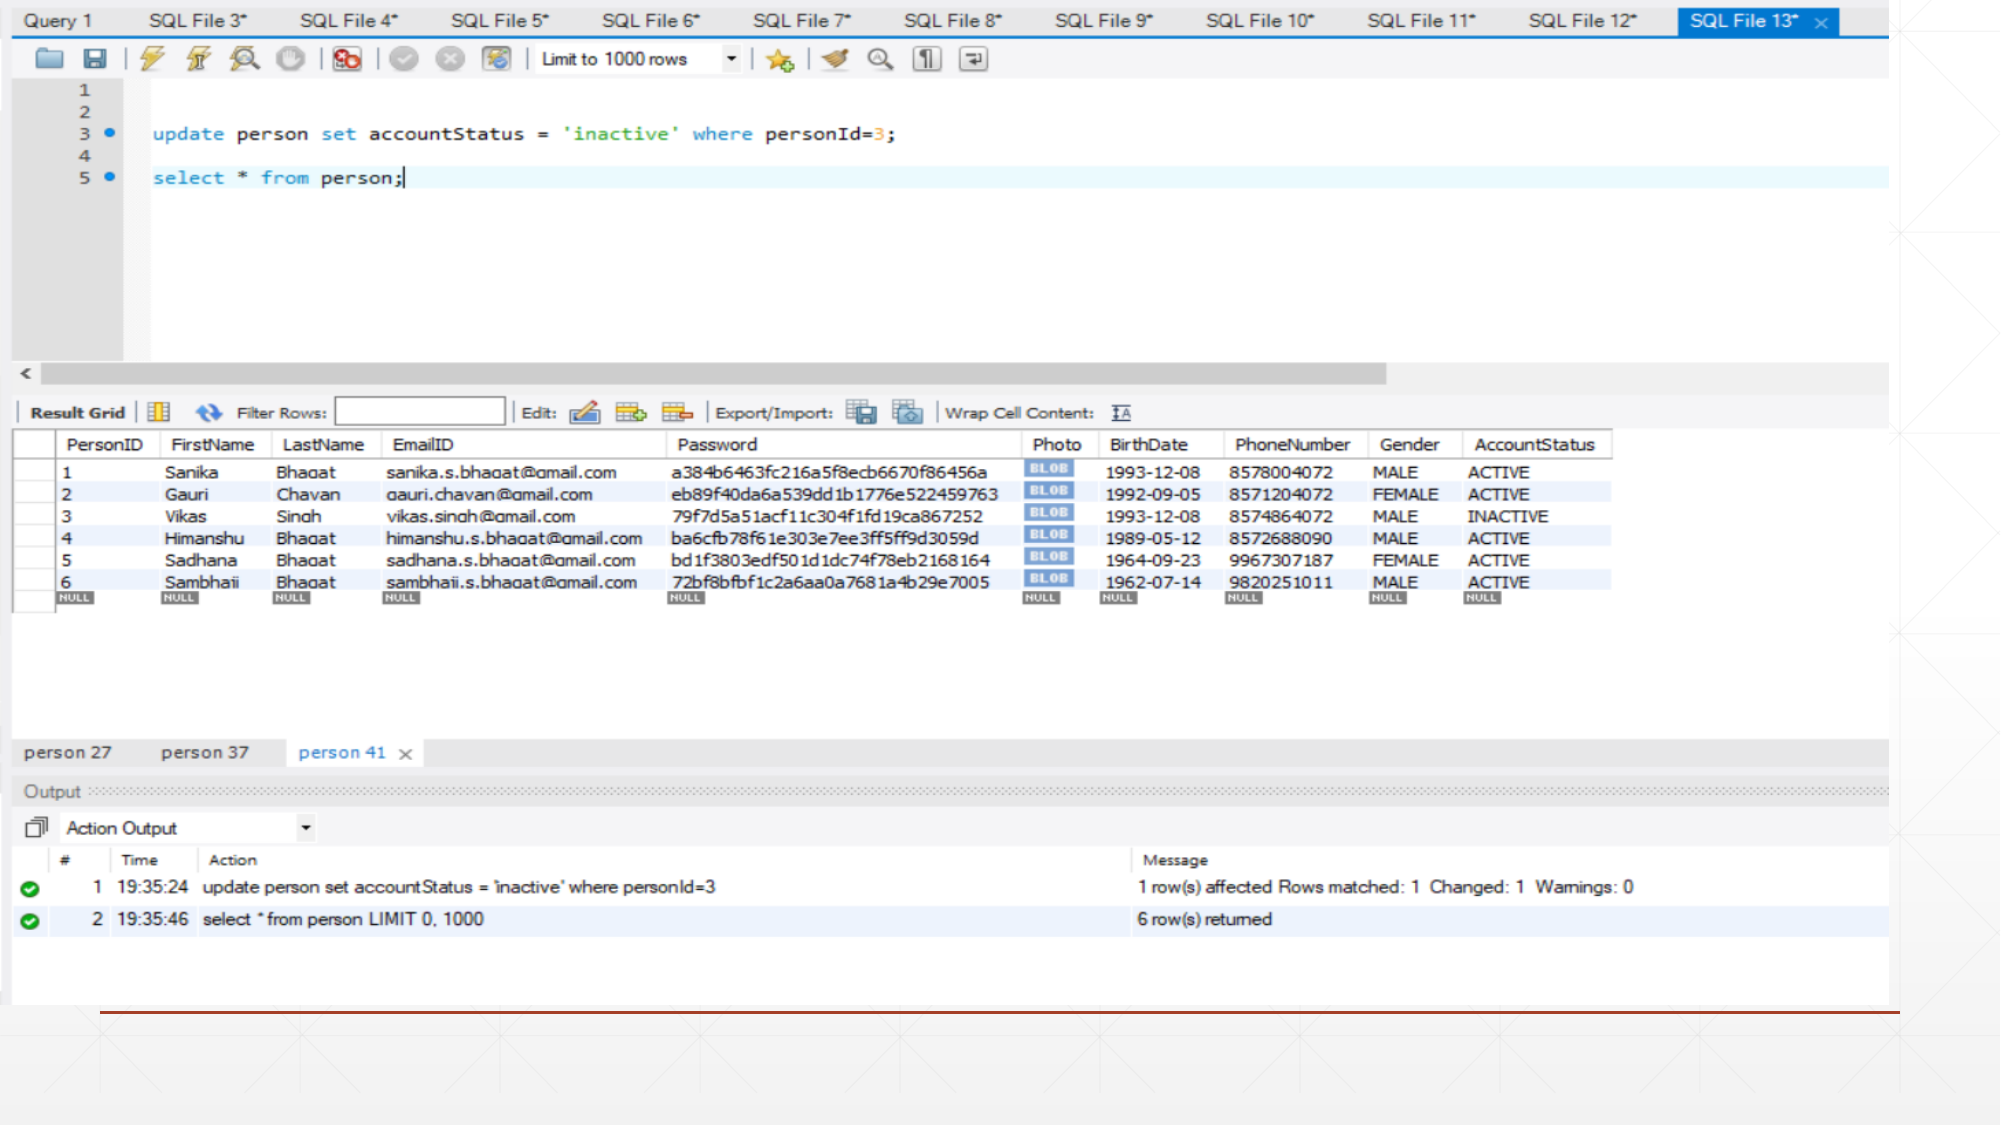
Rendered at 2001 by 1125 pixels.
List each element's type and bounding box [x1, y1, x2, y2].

picture [0, 0, 1889, 1005]
